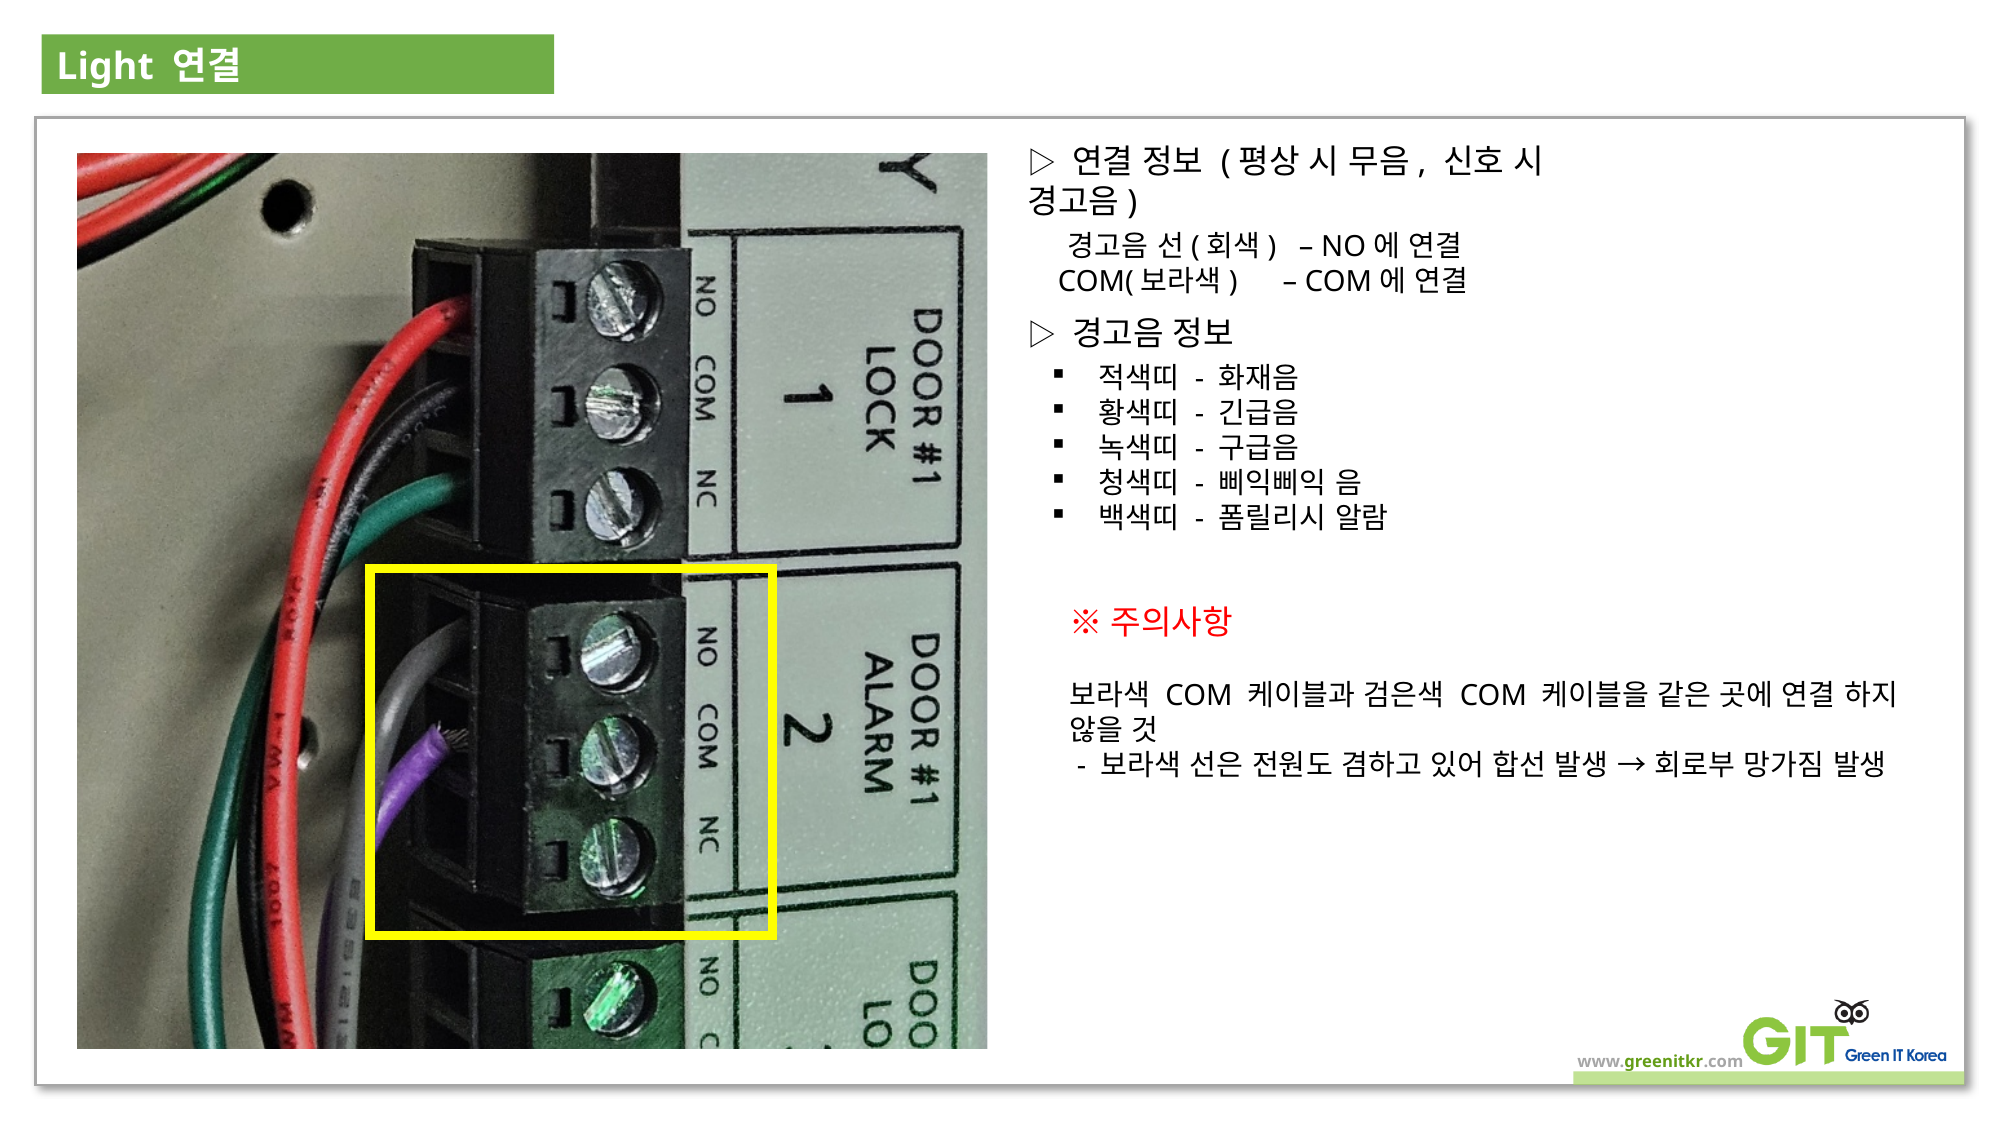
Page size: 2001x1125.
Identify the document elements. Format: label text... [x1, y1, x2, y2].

text_box ▷ 경고음 정보 적색띠 - 화재음 황색띠 - 긴급음 녹색띠 - 구급음 청색띠 - 삐익삐익 음 백색띠 - 폼릴리시 알람 [1013, 305, 1606, 543]
text_box std56elf-ws-2ㄴ [34, 116, 1966, 1086]
text_box [1572, 1070, 1966, 1086]
picture [77, 153, 988, 1049]
picture [1741, 999, 1948, 1066]
text_box Light 연결 [40, 33, 556, 96]
text_box ※주의사항 보라색 COM 케이블과 검은색 COM 케이블을 같은 곳에 연결 하지 않을 것 - 보라색 선은 전원도 겸하고 있어 합선 발생 → 회로부 망가짐 발생 [1054, 593, 1938, 789]
text_box ▷ 연결 정보 (평상 시 무음, 신호 시 경고음) 경고음 선(회색) – NO에 연결 COM(보라색) – COM에 연결 [1013, 132, 1606, 305]
text_box www.greenitkr.com [1562, 1047, 1972, 1075]
